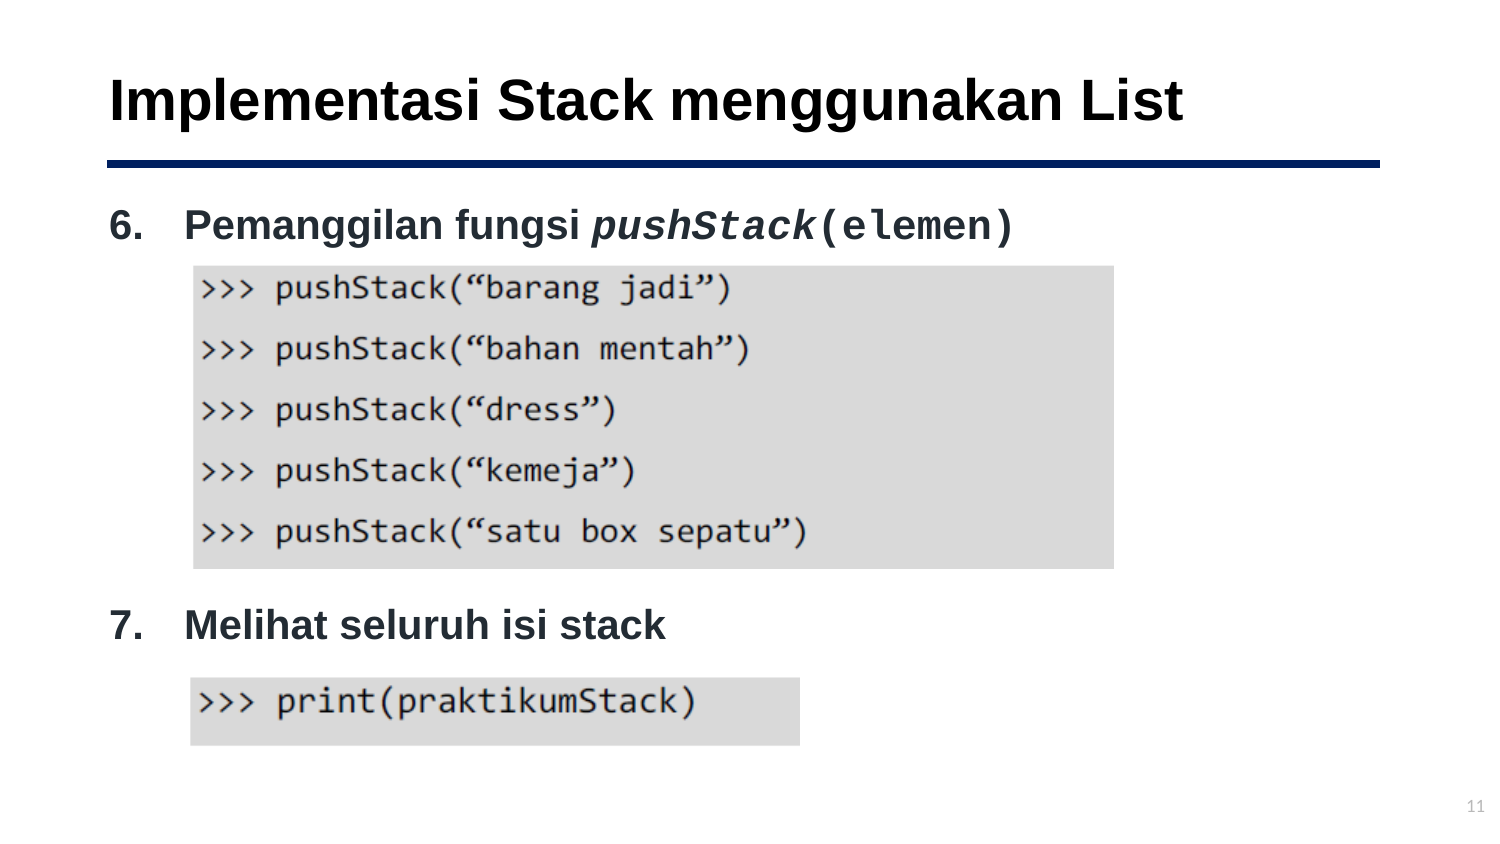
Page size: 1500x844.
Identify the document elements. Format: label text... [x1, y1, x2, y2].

picture [188, 260, 1114, 570]
text_box Pemanggilan fungsi pushStack(elemen) Melihat seluruh isi stack [94, 190, 1400, 656]
slide_number 11 [1162, 782, 1500, 828]
text_box Implementasi Stack menggunakan List [94, 54, 1400, 140]
picture [107, 160, 1380, 169]
picture [188, 673, 801, 754]
